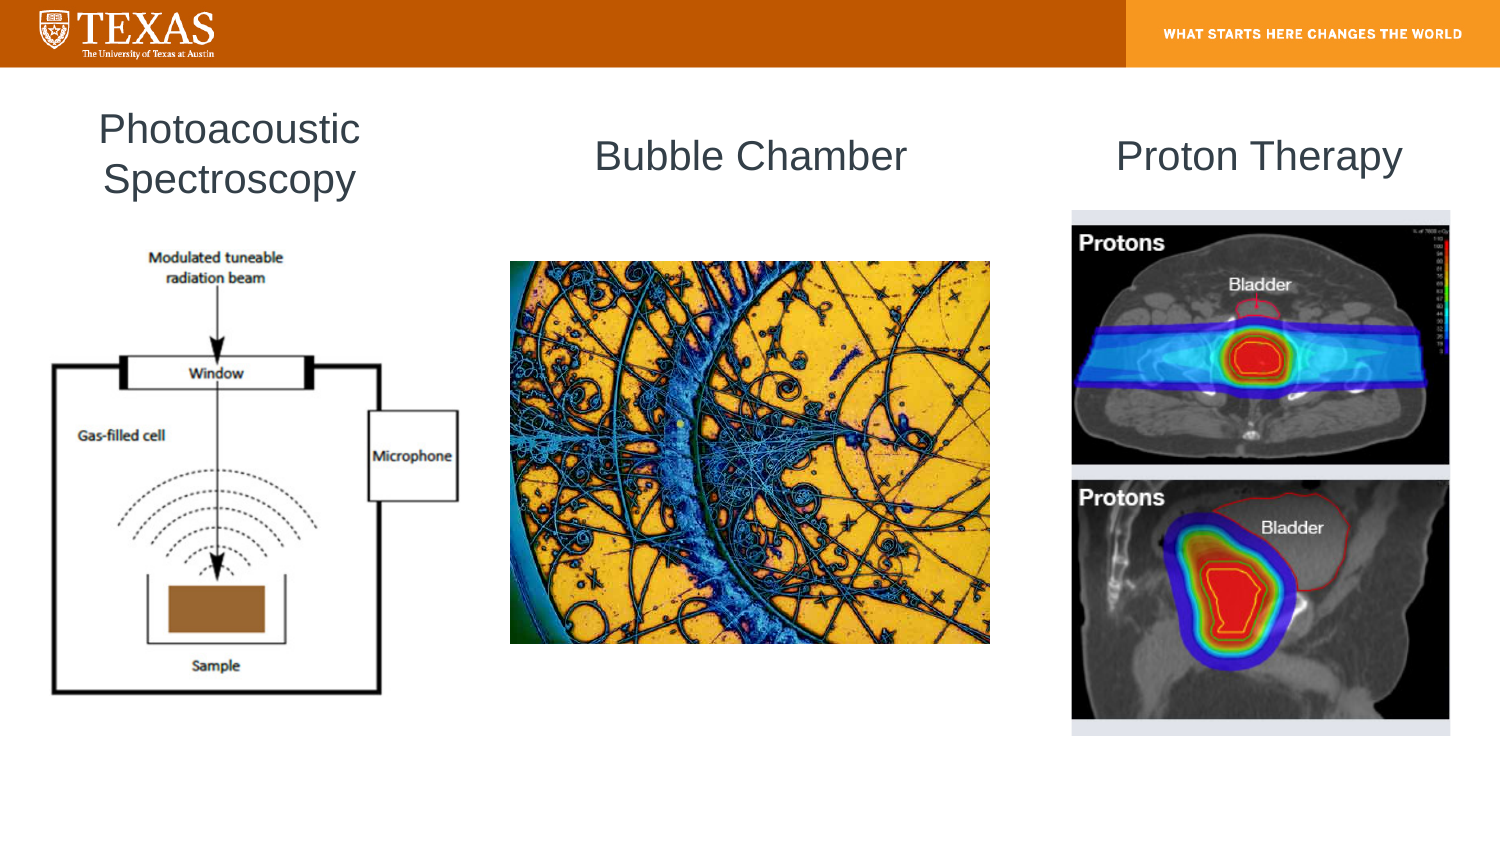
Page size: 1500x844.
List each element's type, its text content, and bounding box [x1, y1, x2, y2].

text_box Proton Therapy [1100, 121, 1418, 187]
text_box Bubble Chamber [579, 121, 923, 187]
picture [0, 0, 1500, 844]
text_box Photoacoustic Spectroscopy [71, 94, 388, 209]
